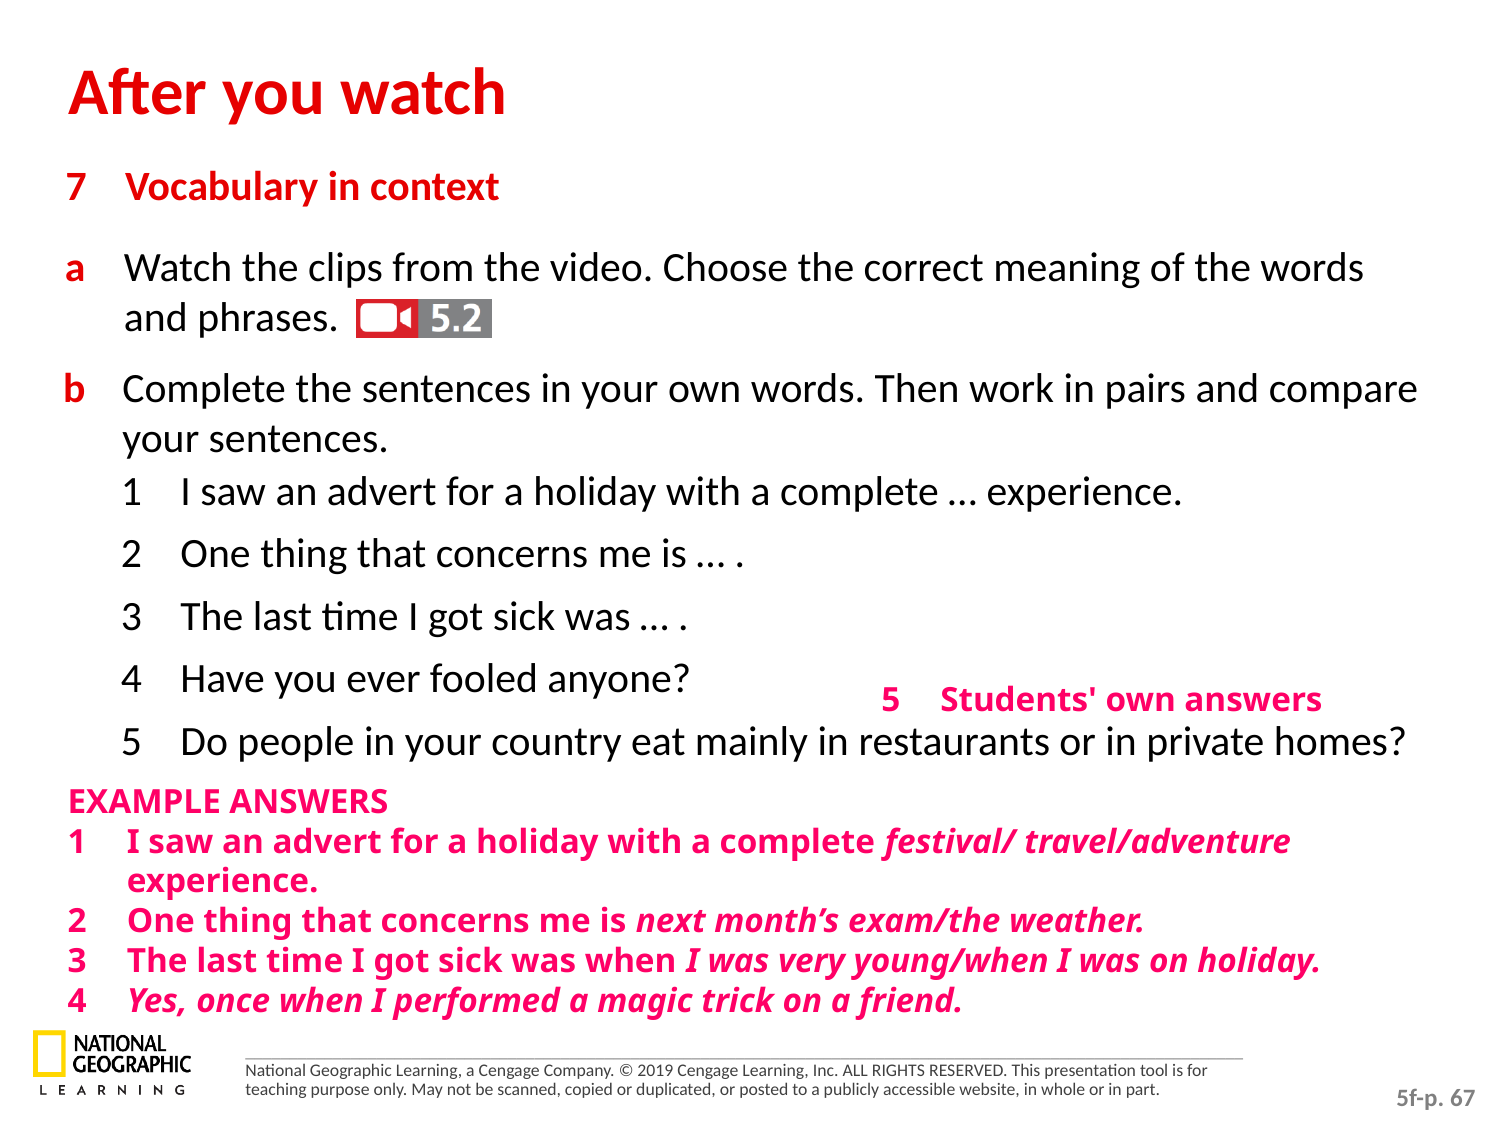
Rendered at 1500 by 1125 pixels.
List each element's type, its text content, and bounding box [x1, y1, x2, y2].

picture [33, 1030, 191, 1095]
text_box 7 Vocabulary in context [50, 151, 1443, 217]
text_box 1 I saw an advert for a holiday with a complete … experience. 2 One thing that concerns me is … . 3 The last time I got sick was … . 4 Have you ever fooled anyone? 5 Do people in your country eat mainly in restaurants or in private homes? [106, 456, 1440, 771]
text_box 5 Students' own answers [866, 670, 1456, 726]
text_box b Complete the sentences in your own words. Then work in pairs and compare your sentences. [48, 352, 1441, 468]
text_box After you watch [53, 41, 1443, 136]
picture [356, 299, 492, 338]
text_box a Watch the clips from the video. Choose the correct meaning of the words and phrases. [50, 232, 1443, 348]
text_box EXAMPLE ANSWERS 1 I saw an advert for a holiday with a complete festival/ travel/adventure experience. 2 One thing that concerns me is next month’s exam/the weather. 3 The last time I got sick was when I was very young/when I was on holiday. 4 Yes, once when I performed a magic trick on a friend. [53, 772, 1481, 1027]
text_box 5f-p. 67 [1322, 1073, 1491, 1119]
